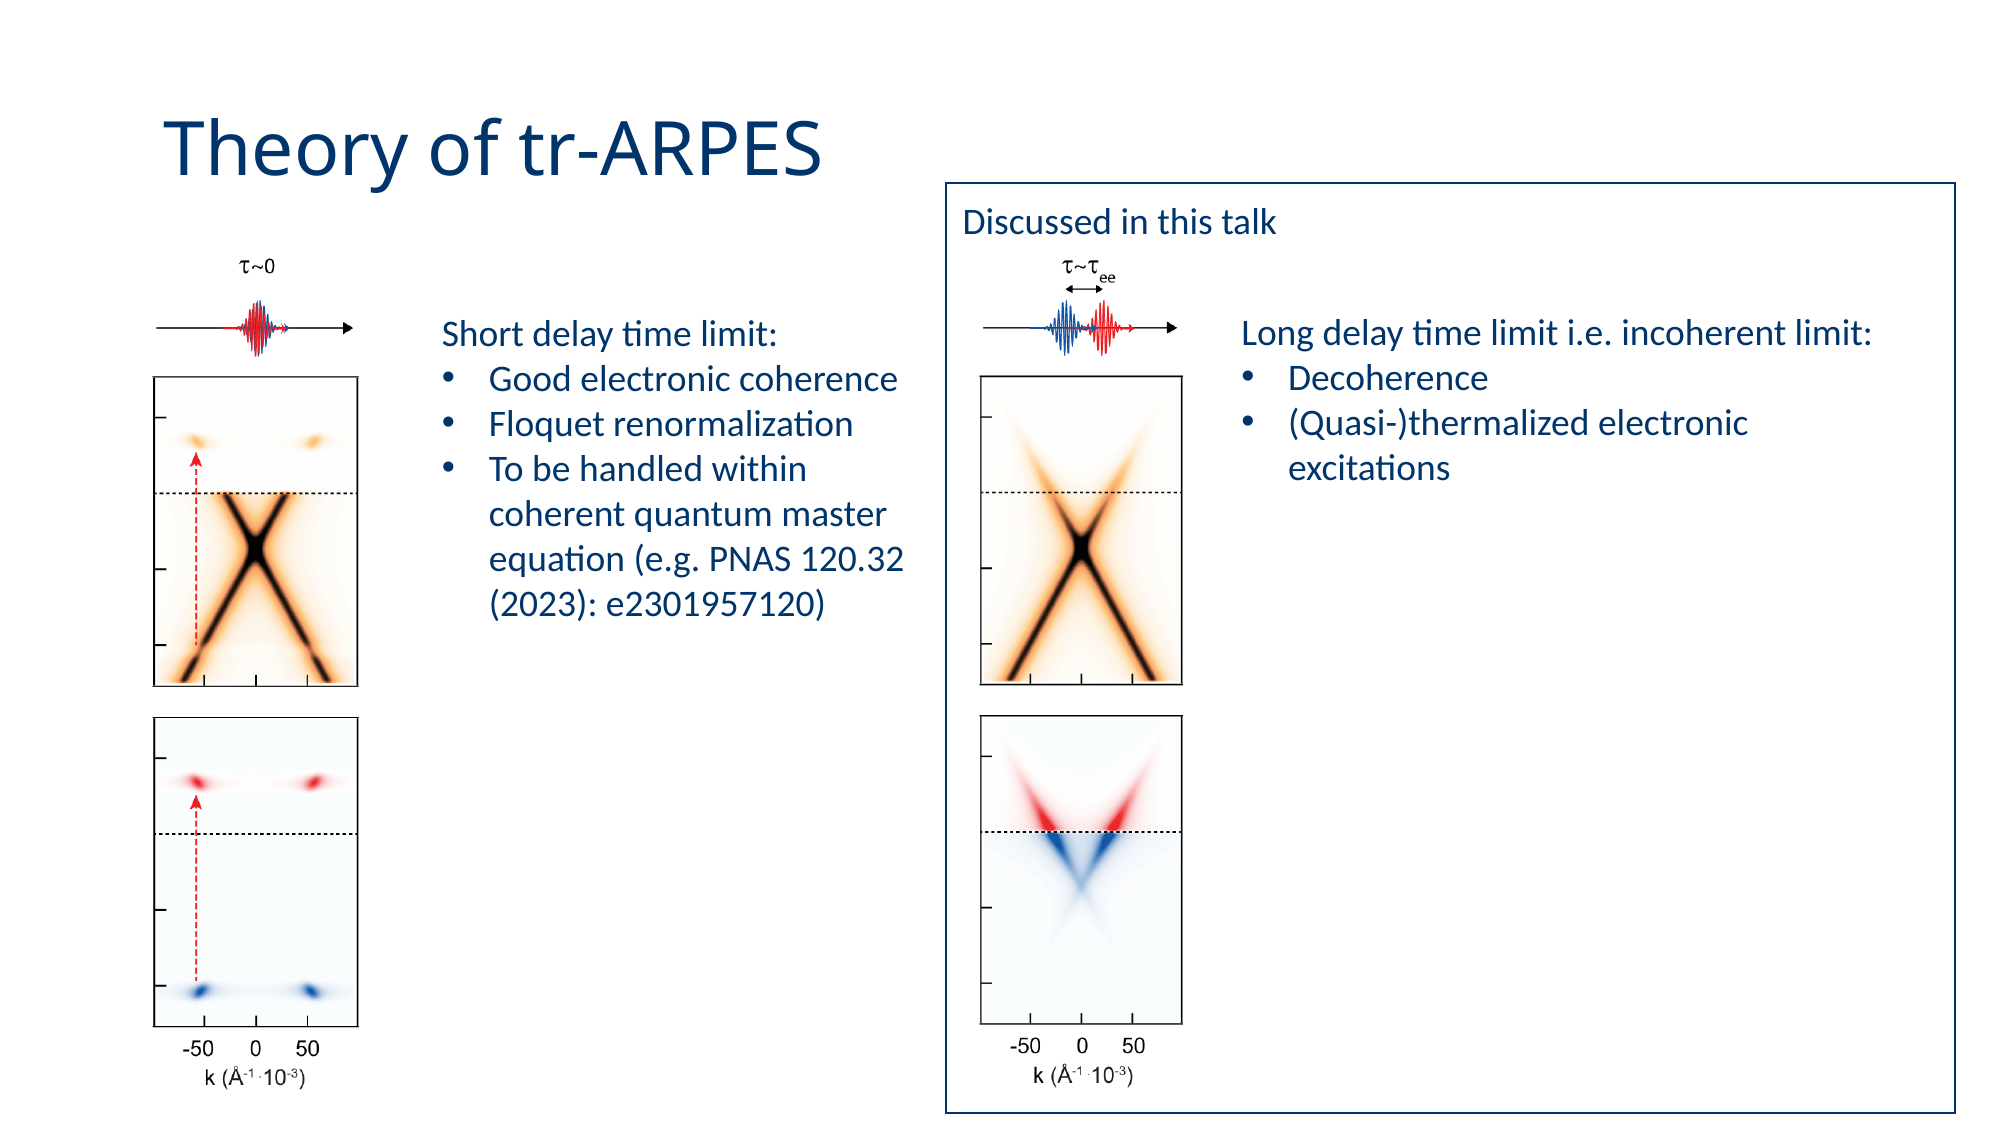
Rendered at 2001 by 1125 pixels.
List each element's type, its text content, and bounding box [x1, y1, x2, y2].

text_box Theory of tr-ARPES [148, 93, 1828, 198]
text_box [945, 182, 1956, 1114]
picture [148, 230, 371, 1100]
text_box Short delay time limit: Good electronic coherence Floquet renormalization To be handled within coherent quantum master equation (e.g. PNAS 120.32 (2023): e2301957120) [427, 301, 927, 632]
text_box Discussed in this talk [947, 189, 1301, 250]
picture [960, 230, 1193, 1097]
